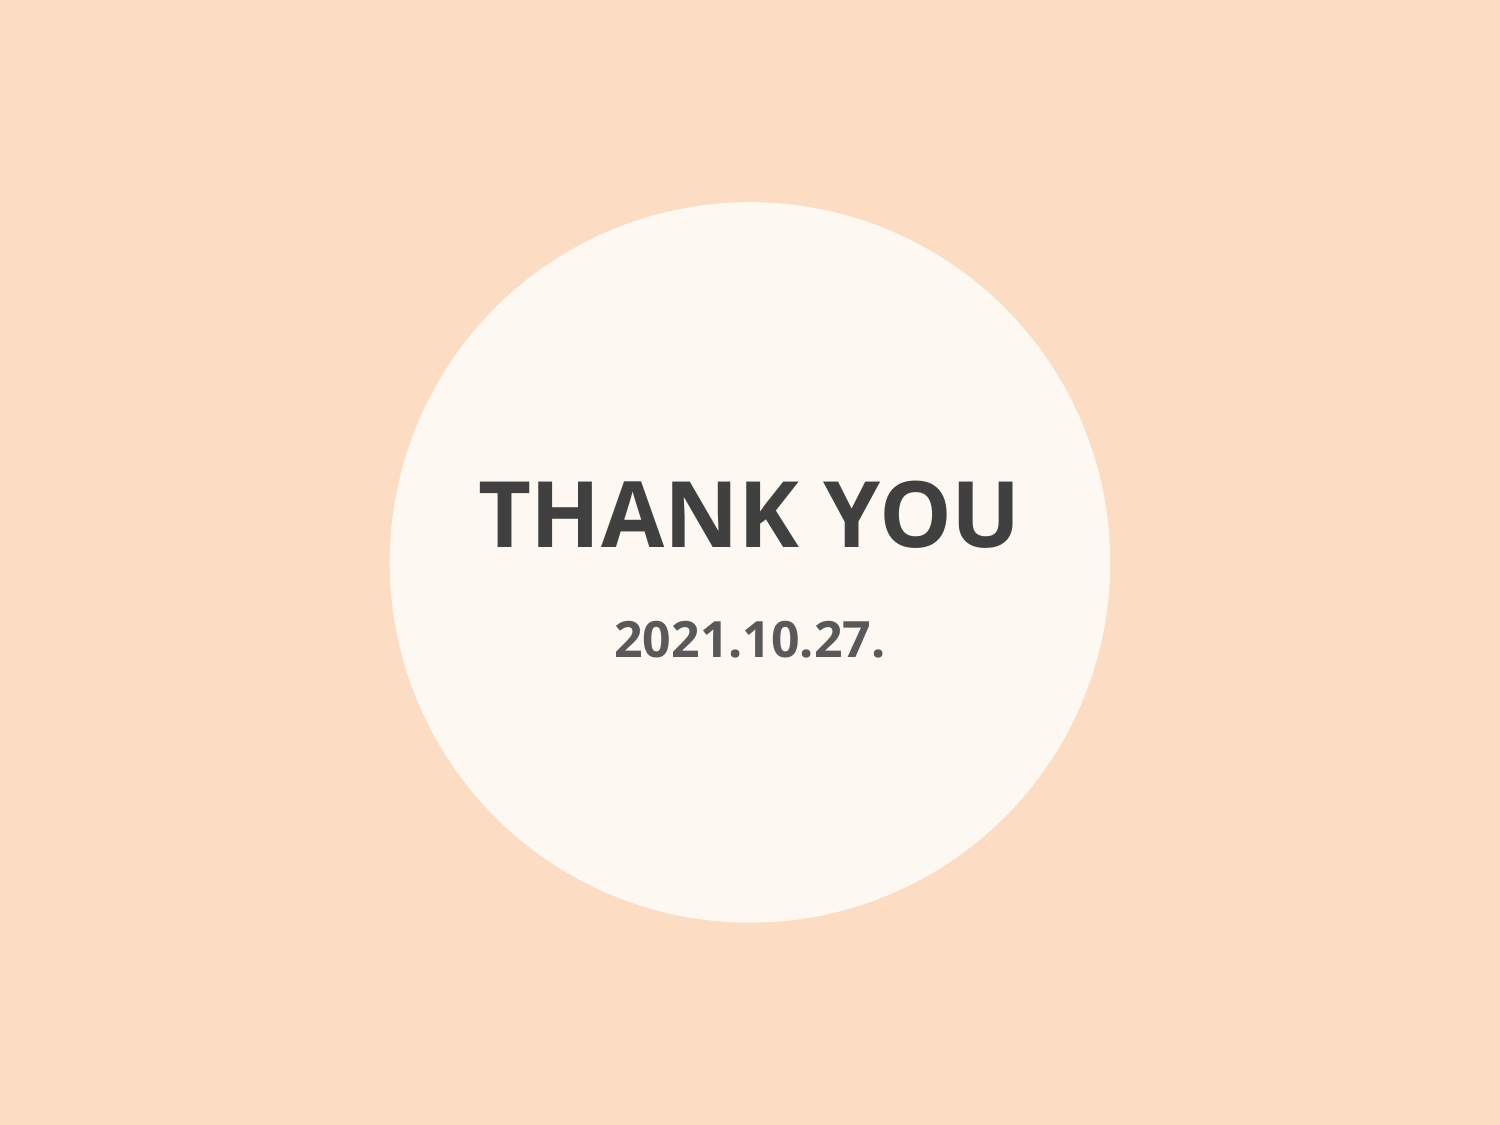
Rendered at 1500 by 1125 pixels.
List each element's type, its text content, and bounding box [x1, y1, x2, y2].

text_box 2021.10.27. [493, 600, 1007, 676]
text_box [387, 200, 1113, 925]
text_box [0, 0, 1500, 1125]
text_box THANK YOU [407, 448, 1093, 574]
